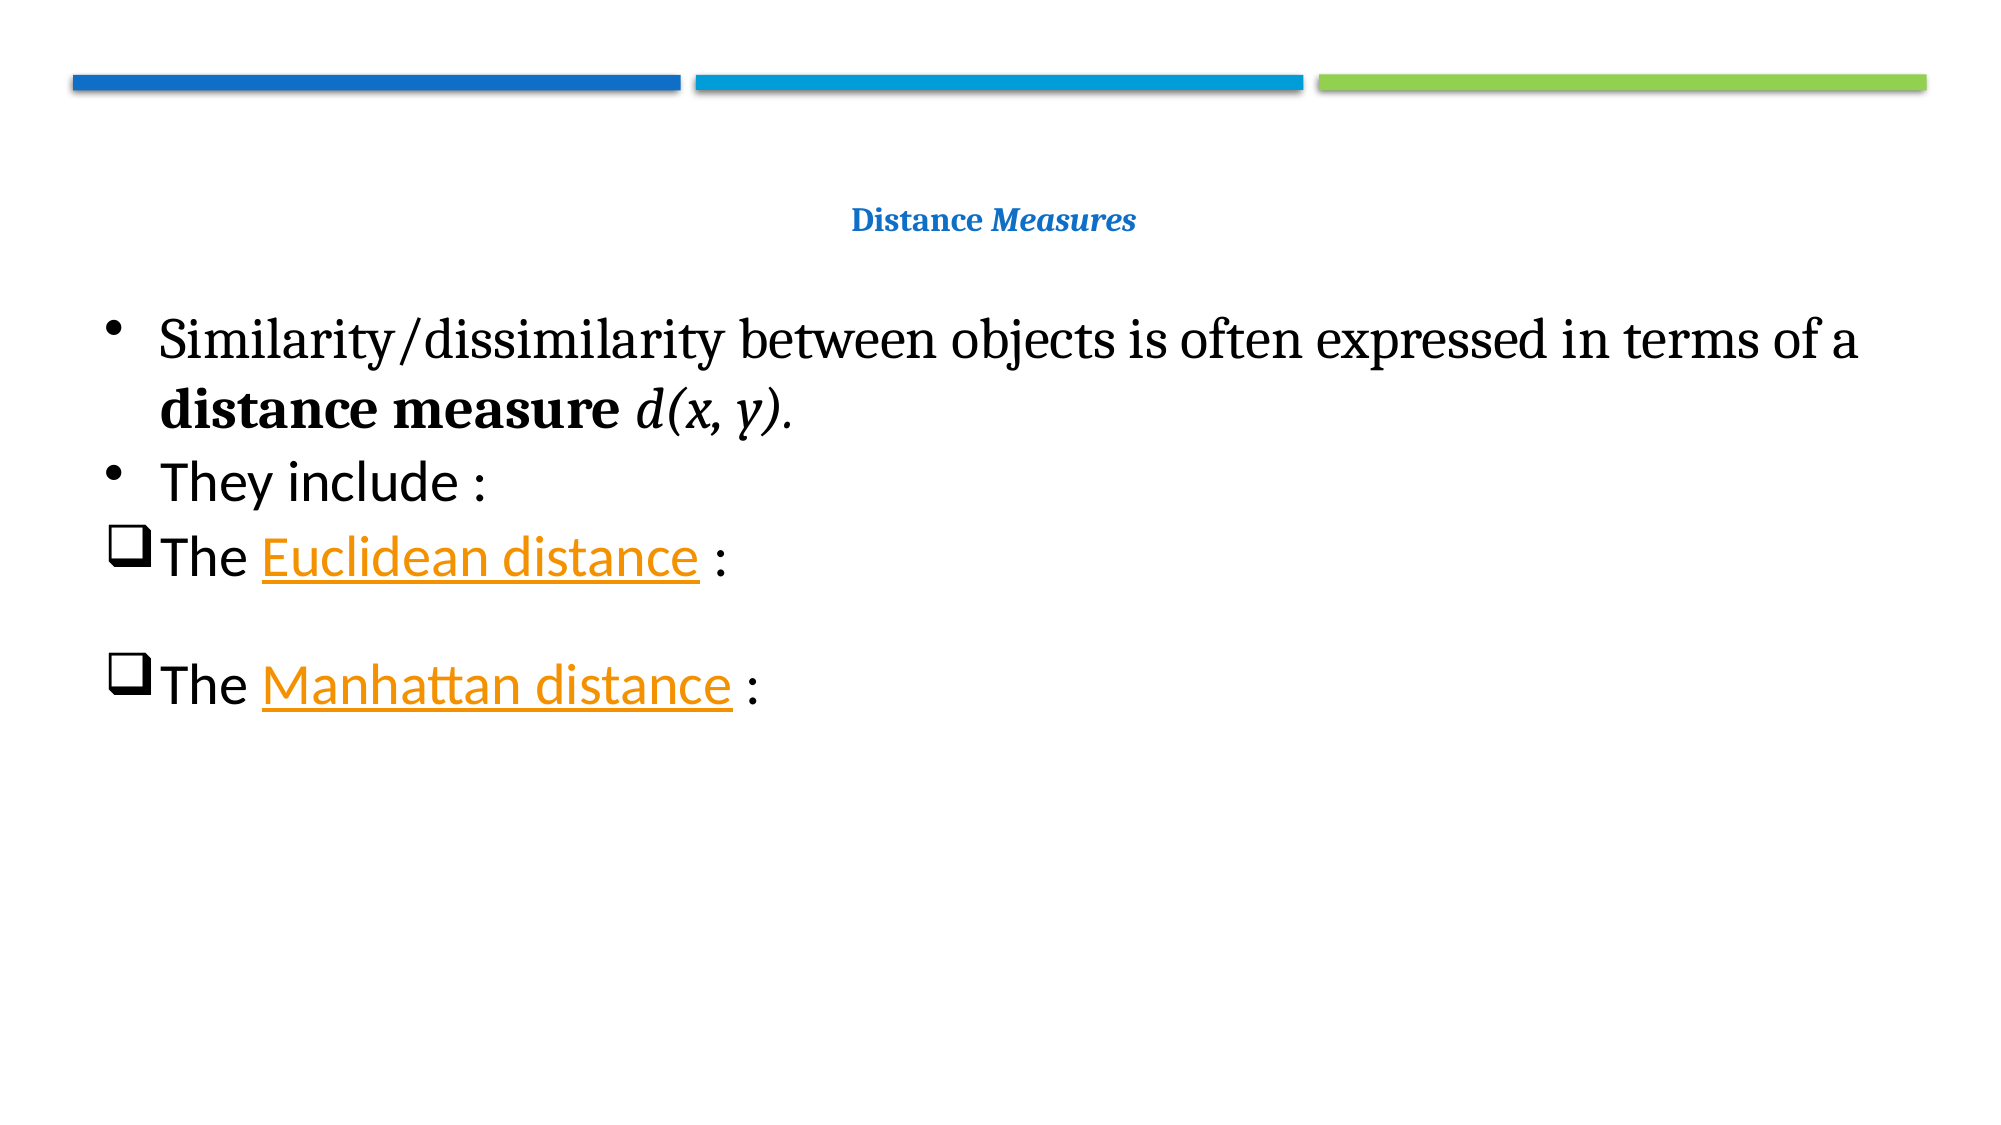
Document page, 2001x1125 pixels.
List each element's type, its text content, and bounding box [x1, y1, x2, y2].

title Distance Measures [89, 168, 1899, 246]
